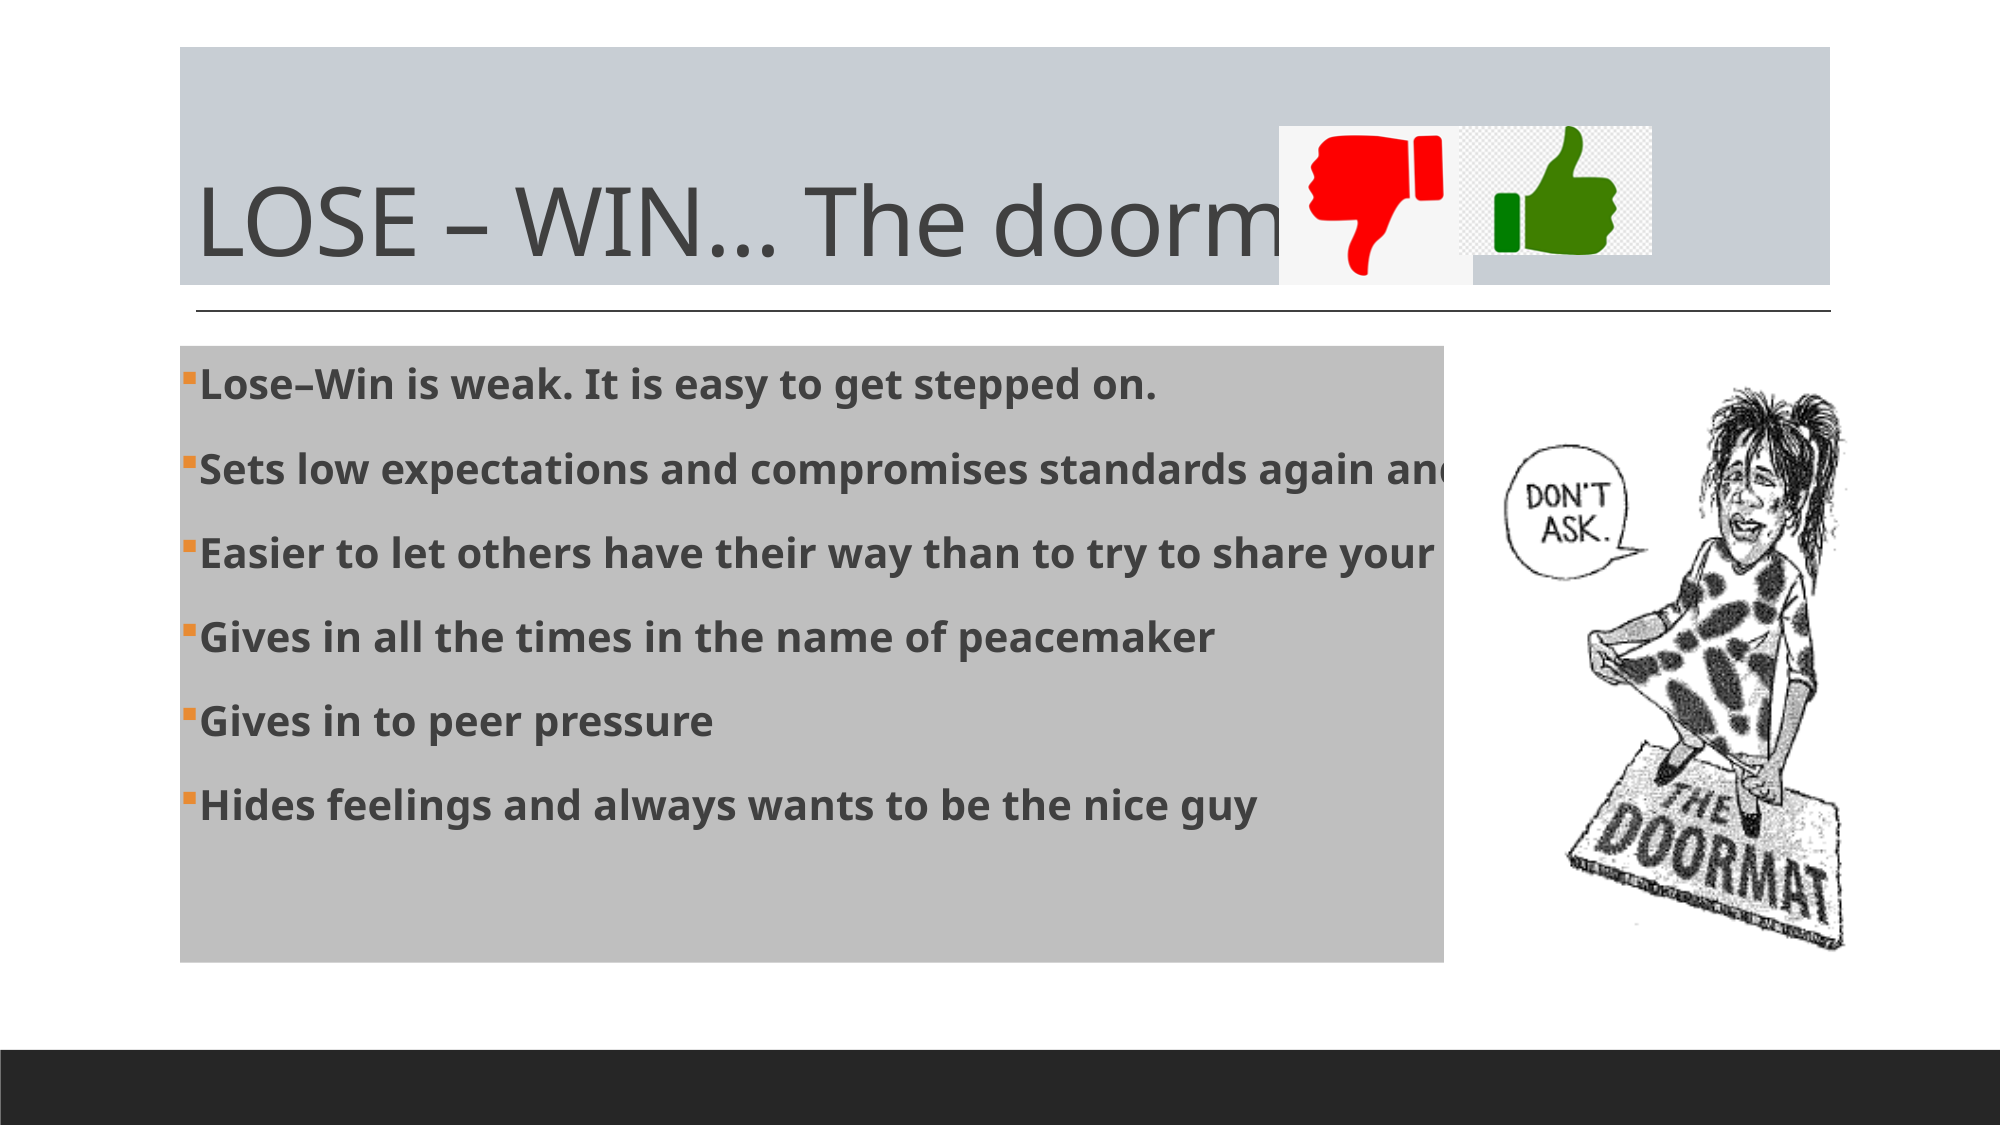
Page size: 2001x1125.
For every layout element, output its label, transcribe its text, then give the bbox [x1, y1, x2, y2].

title LOSE – WIN… The doormat [180, 47, 1830, 285]
list Lose–Win is weak. It is easy to get stepped on. Sets low expectations and compromises standards again and again Easier to let others have their way than to try to share your feelings Gives in all the times in the name of peacemaker Gives in to peer pressure Hides feelings and always wants to be the nice guy [180, 345, 1443, 963]
picture [1444, 345, 1929, 989]
picture [1278, 126, 1652, 286]
